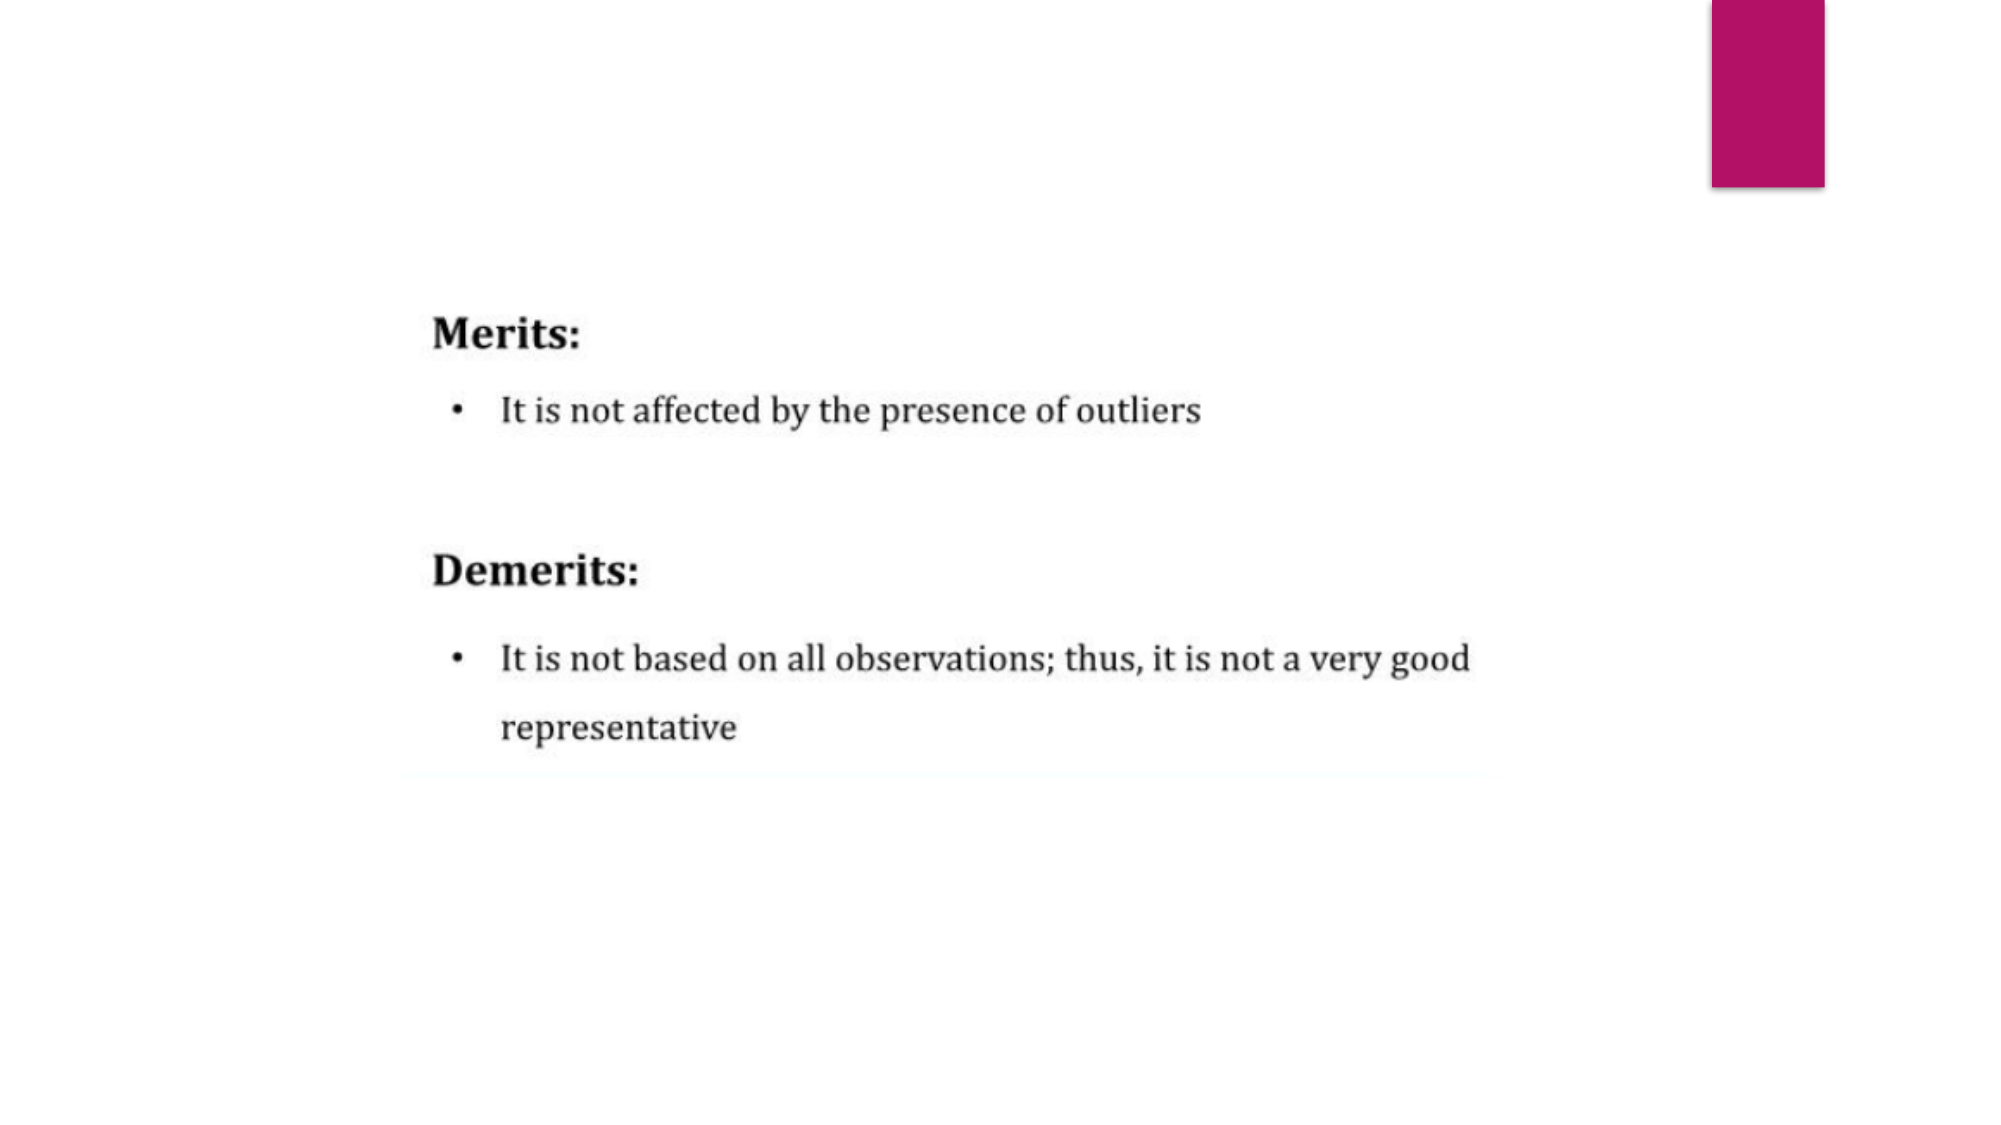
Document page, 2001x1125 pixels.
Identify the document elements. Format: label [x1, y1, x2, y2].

picture [395, 300, 1501, 780]
